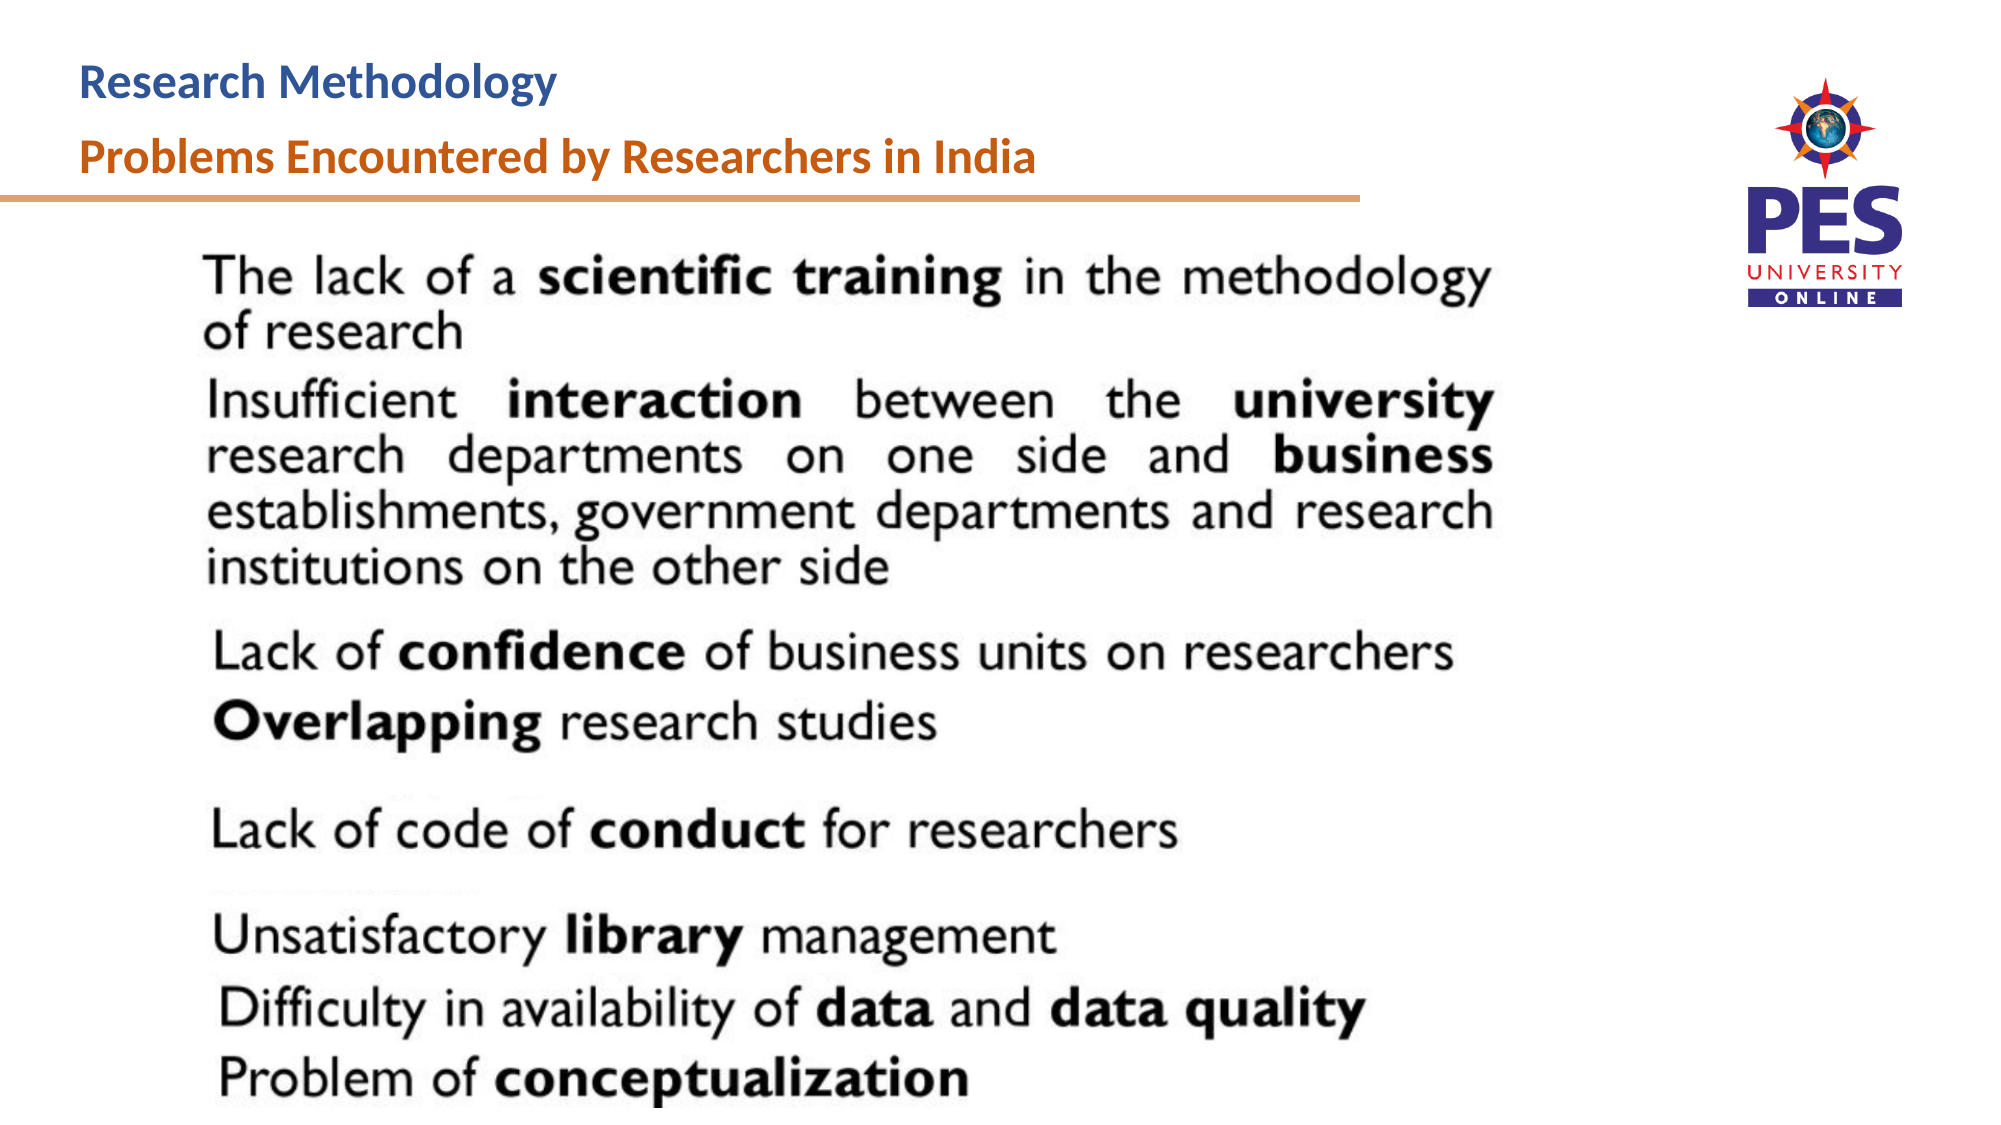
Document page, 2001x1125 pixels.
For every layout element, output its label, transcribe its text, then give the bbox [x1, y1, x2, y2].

picture [190, 370, 1530, 602]
picture [200, 795, 1403, 867]
picture [200, 617, 1520, 760]
picture [200, 890, 1403, 1108]
text_box Problems Encountered by Researchers in India [64, 116, 1377, 191]
picture [1748, 76, 1902, 307]
picture [190, 234, 1522, 368]
text_box Research Methodology [64, 41, 1295, 117]
